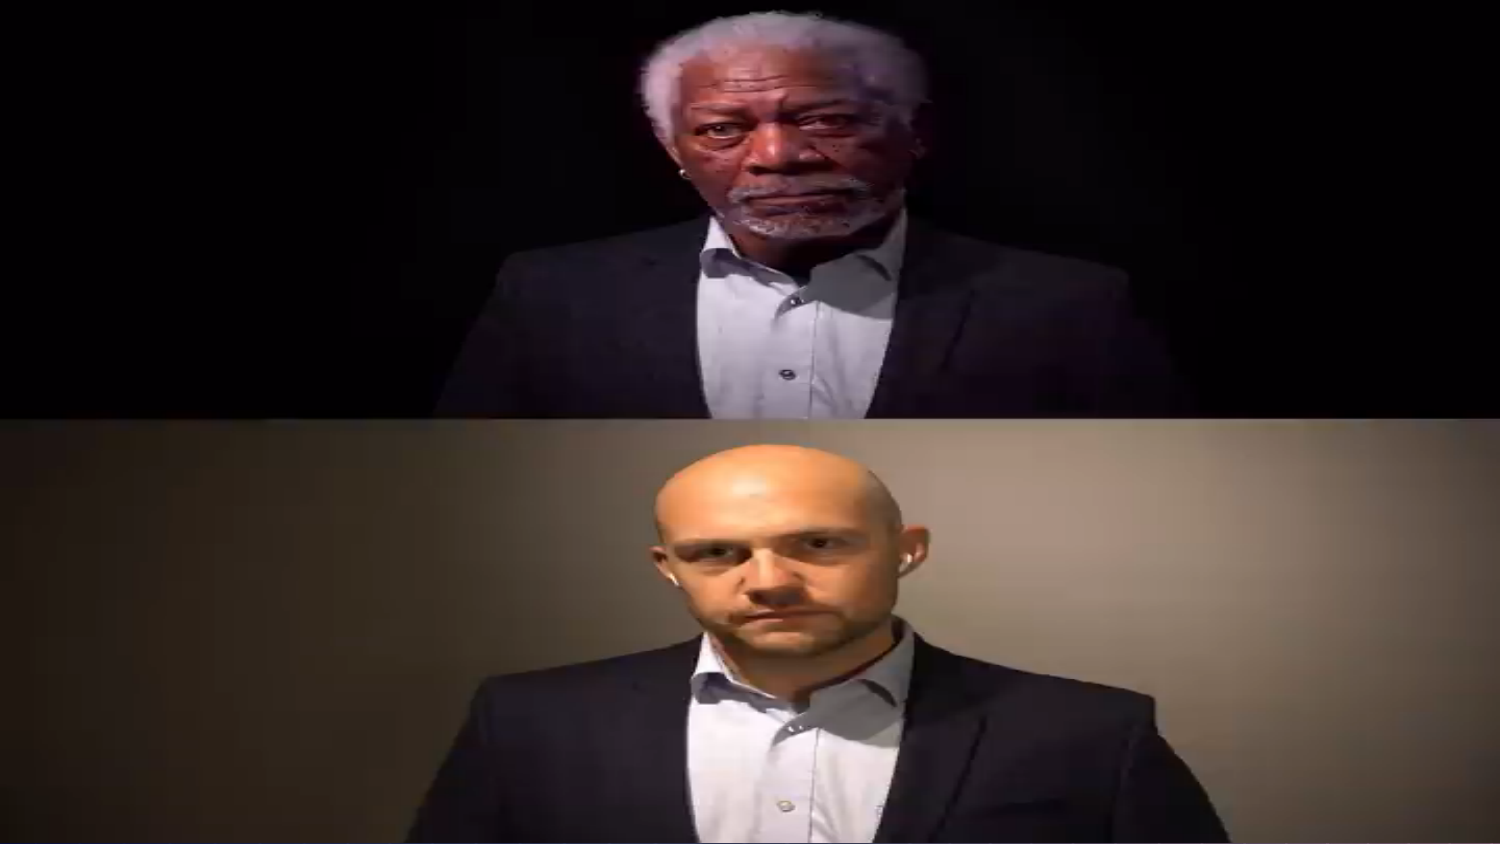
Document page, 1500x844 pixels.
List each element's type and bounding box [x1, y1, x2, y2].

text_box [0, 0, 1500, 844]
